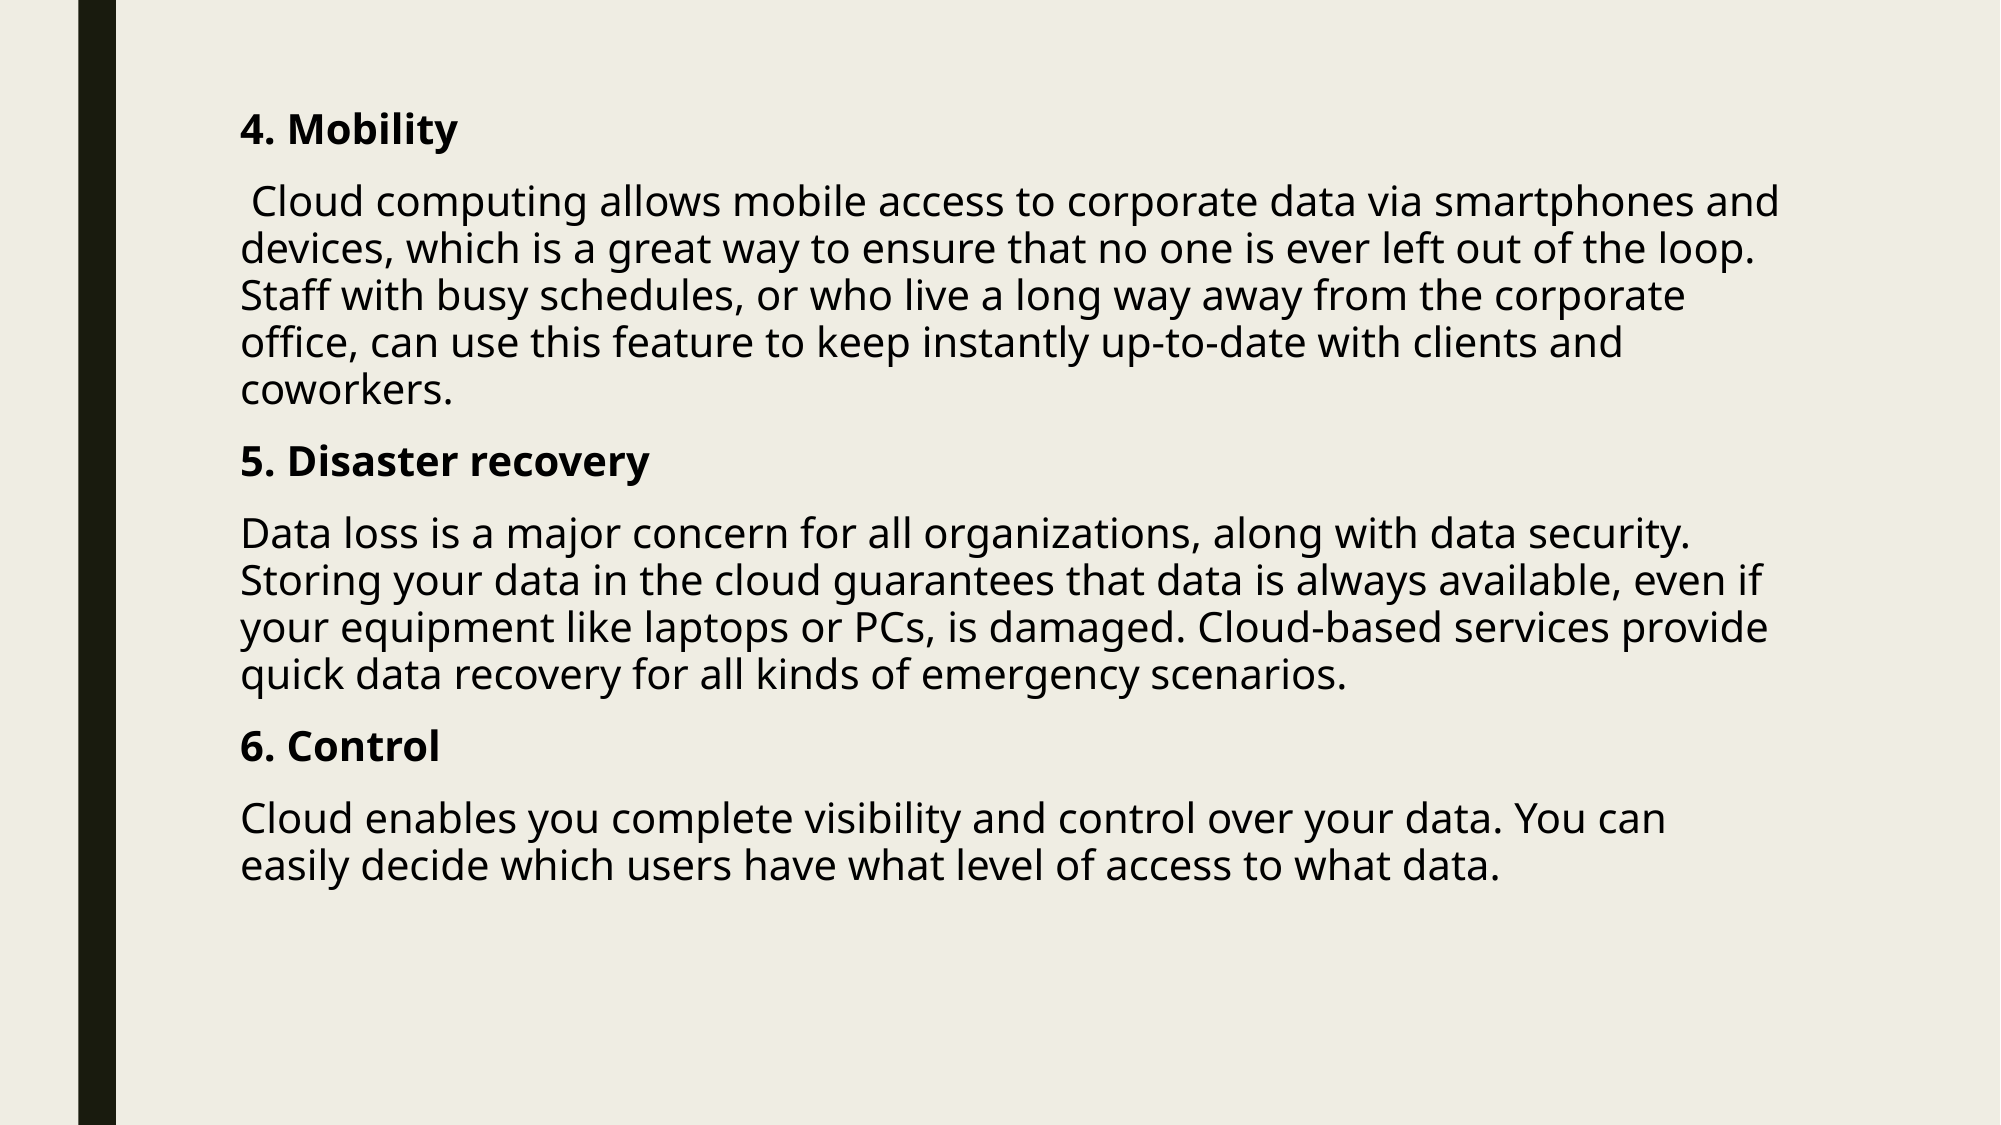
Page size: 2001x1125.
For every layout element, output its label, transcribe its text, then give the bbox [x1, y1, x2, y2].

list 4. Mobility Cloud computing allows mobile access to corporate data via smartphones and devices, which is a great way to ensure that no one is ever left out of the loop. Staff with busy schedules, or who live a long way away from the corporate office, can use this feature to keep instantly up-to-date with clients and coworkers. 5. Disaster recovery Data loss is a major concern for all organizations, along with data security. Storing your data in the cloud guarantees that data is always available, even if your equipment like laptops or PCs, is damaged. Cloud-based services provide quick data recovery for all kinds of emergency scenarios. 6. Control Cloud enables you complete visibility and control over your data. You can easily decide which users have what level of access to what data. [225, 99, 1800, 963]
